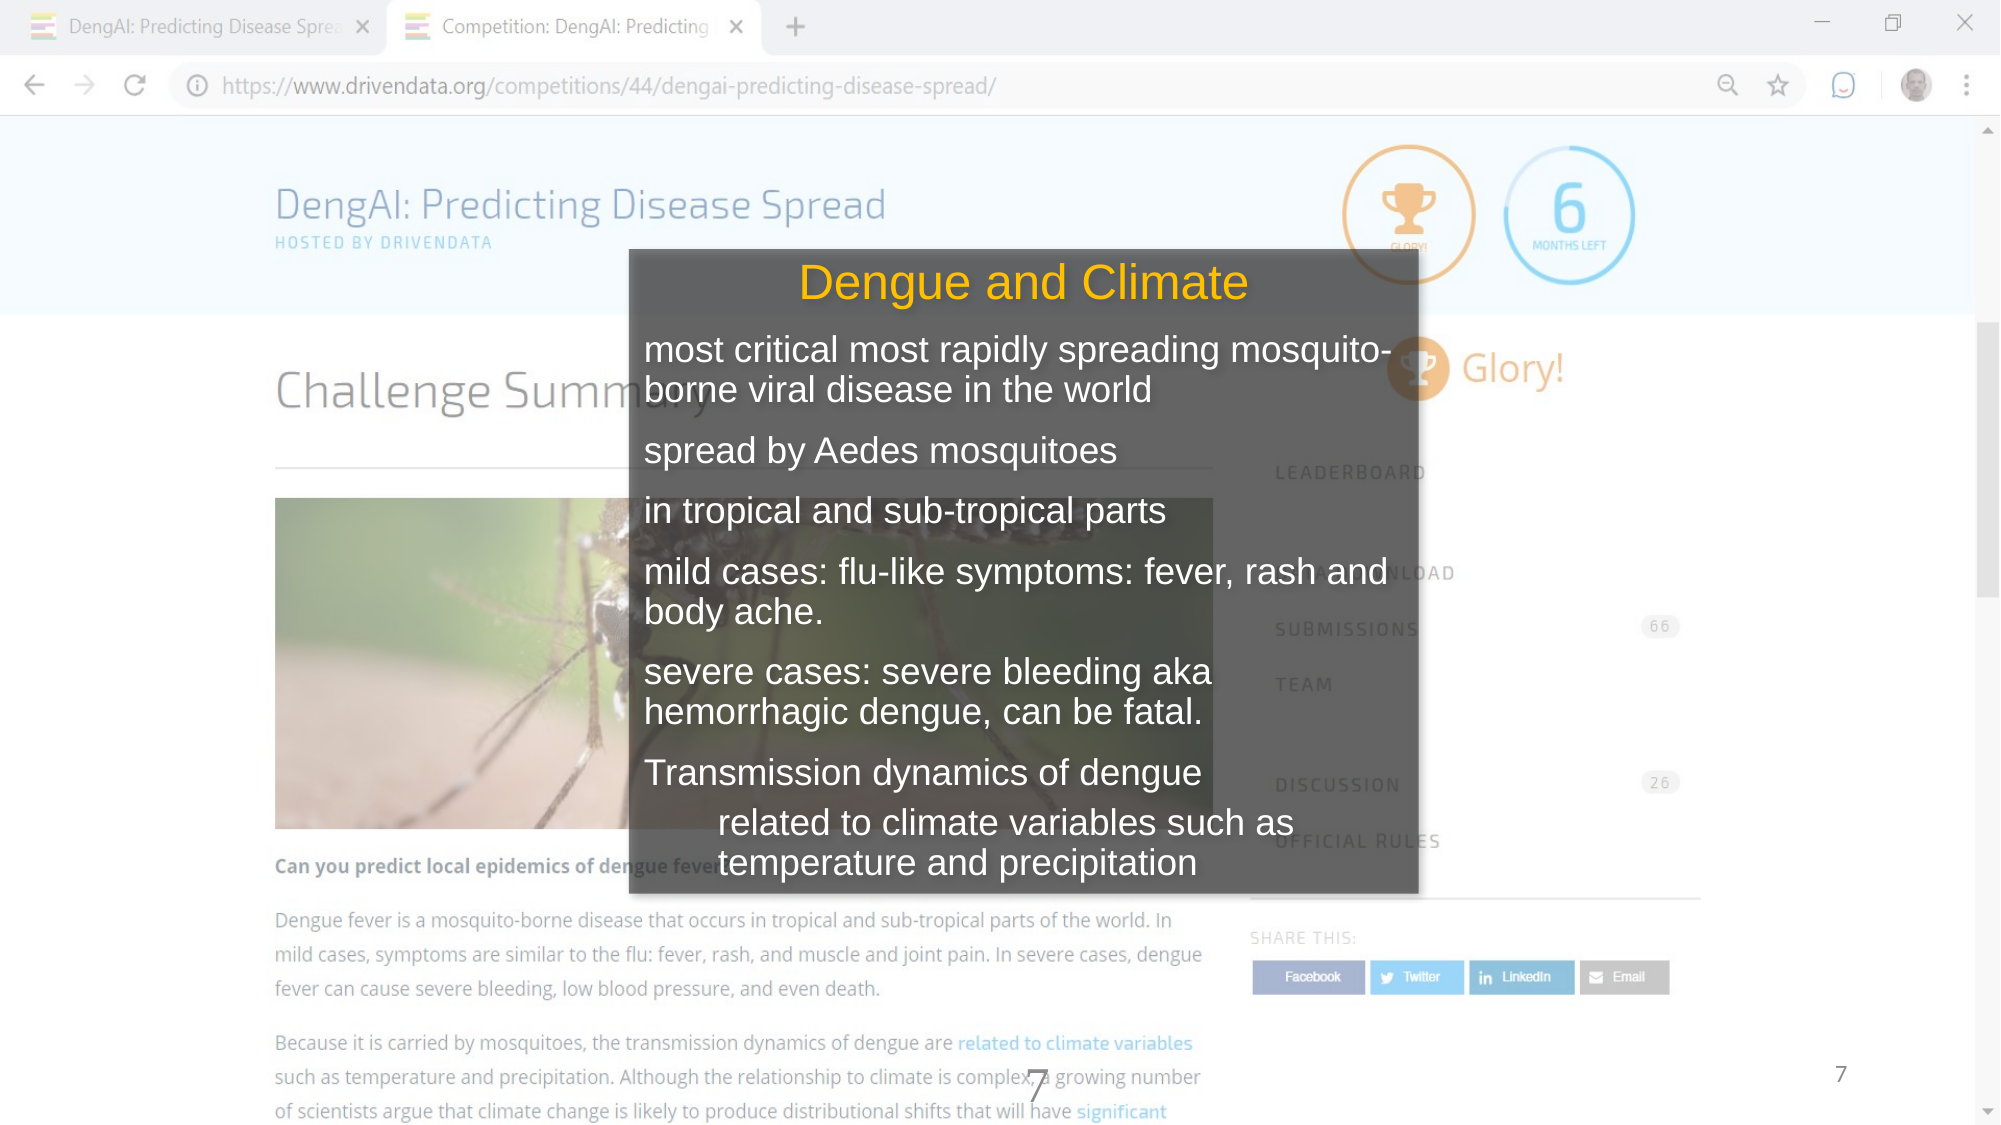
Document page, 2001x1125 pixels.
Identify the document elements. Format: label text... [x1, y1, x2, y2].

slide_number 7 [1412, 1042, 1863, 1103]
list Dengue and Climate most critical most rapidly spreading mosquito-borne viral disease in the world spread by Aedes mosquitoes in tropical and sub-tropical parts mild cases: flu-like symptoms: fever, rash and body ache. severe cases: severe bleeding aka hemorrhagic dengue, can be fatal. Transmission dynamics of dengue related to climate variables such as temperature and precipitation [628, 249, 1419, 894]
text_box 7 [614, 1052, 1065, 1113]
